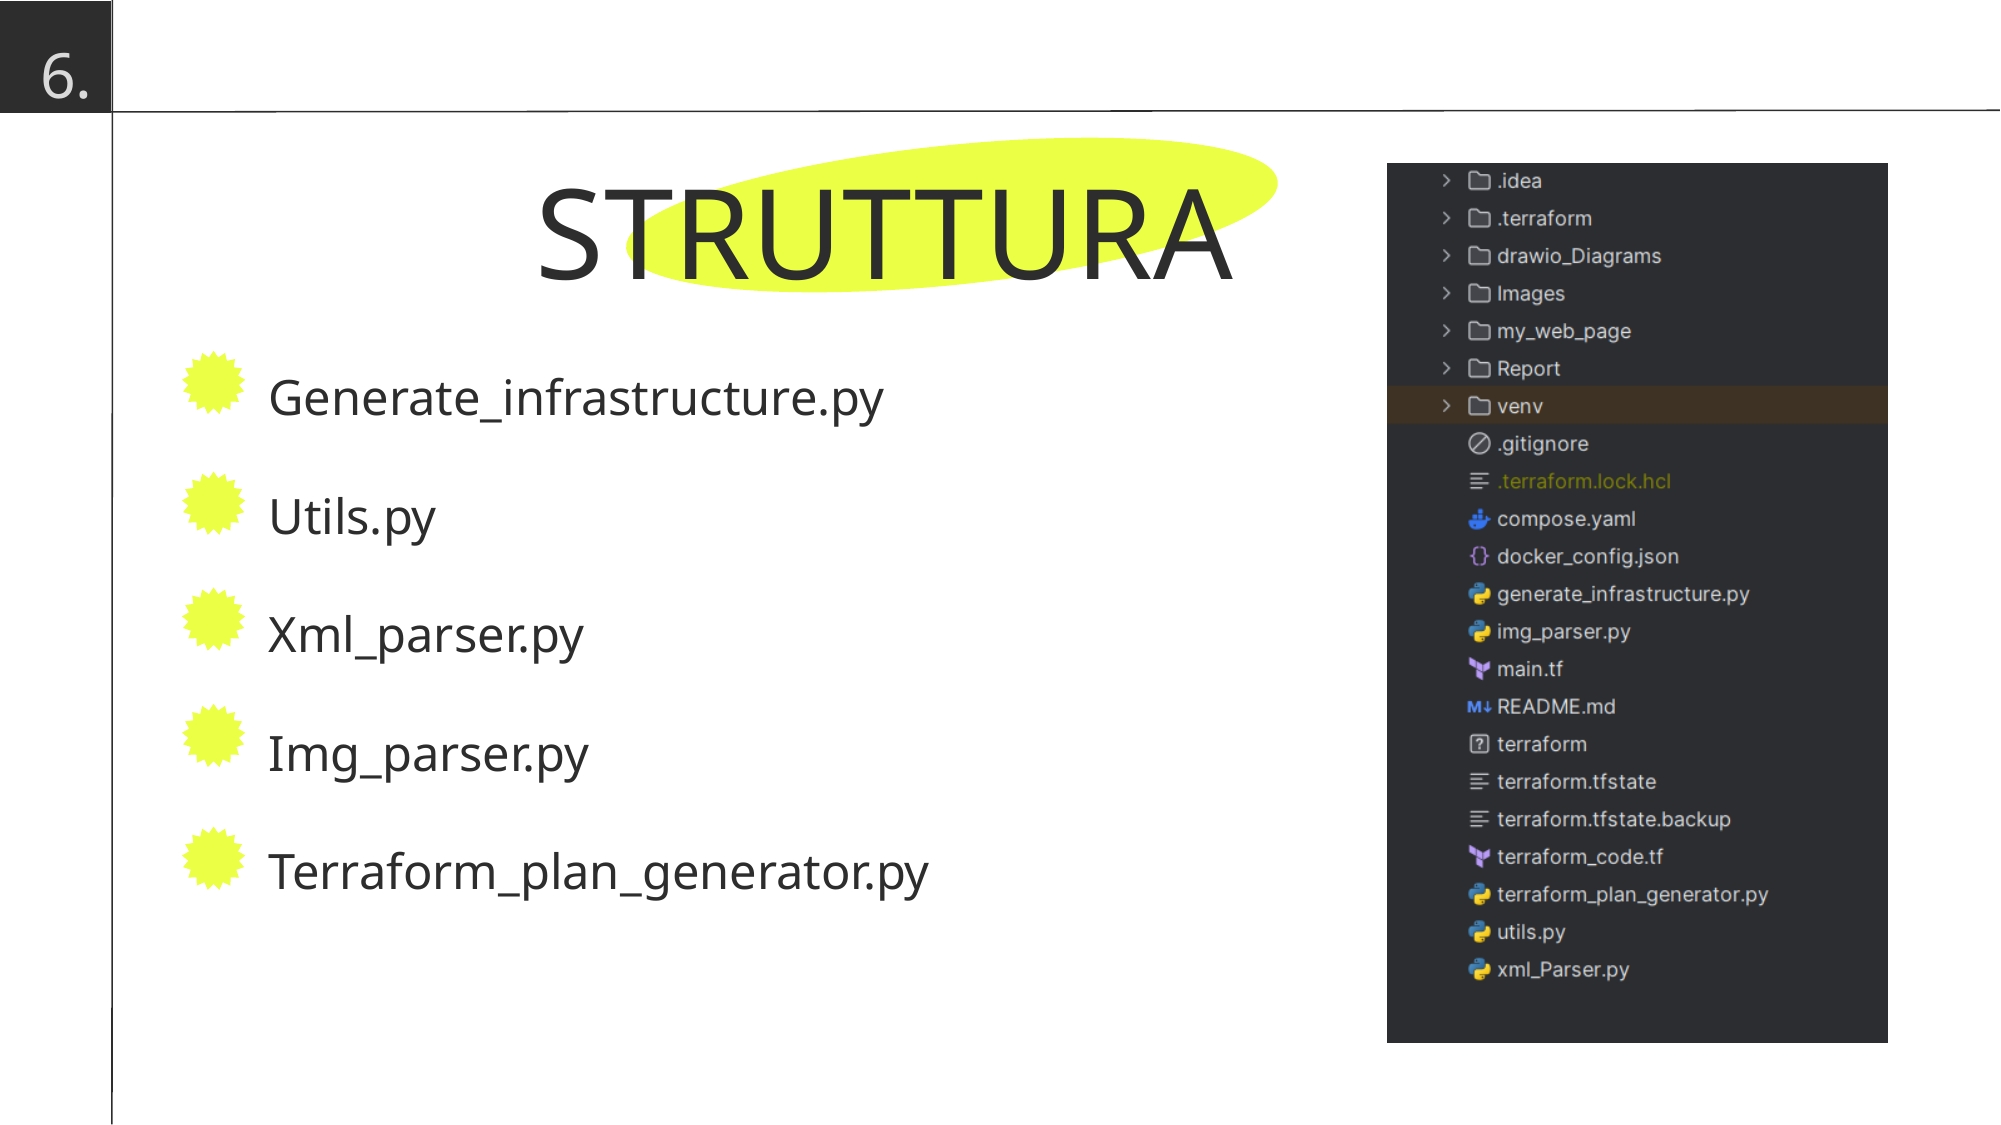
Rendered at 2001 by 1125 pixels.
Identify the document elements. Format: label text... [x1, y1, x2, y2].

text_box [181, 350, 246, 415]
text_box Img_parser.py [268, 710, 1113, 781]
text_box Generate_infrastructure.py [268, 355, 1113, 426]
text_box Terraform_plan_generator.py [268, 828, 1113, 899]
text_box Utils.py [268, 473, 1113, 545]
picture [1387, 163, 1888, 1043]
text_box [1235, 154, 1276, 221]
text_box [181, 471, 246, 535]
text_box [0, 0, 337, 339]
text_box STRUTTURA [337, 124, 1235, 305]
text_box Xml_parser.py [268, 592, 1113, 663]
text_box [181, 703, 246, 767]
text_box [181, 587, 246, 651]
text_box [181, 826, 246, 890]
